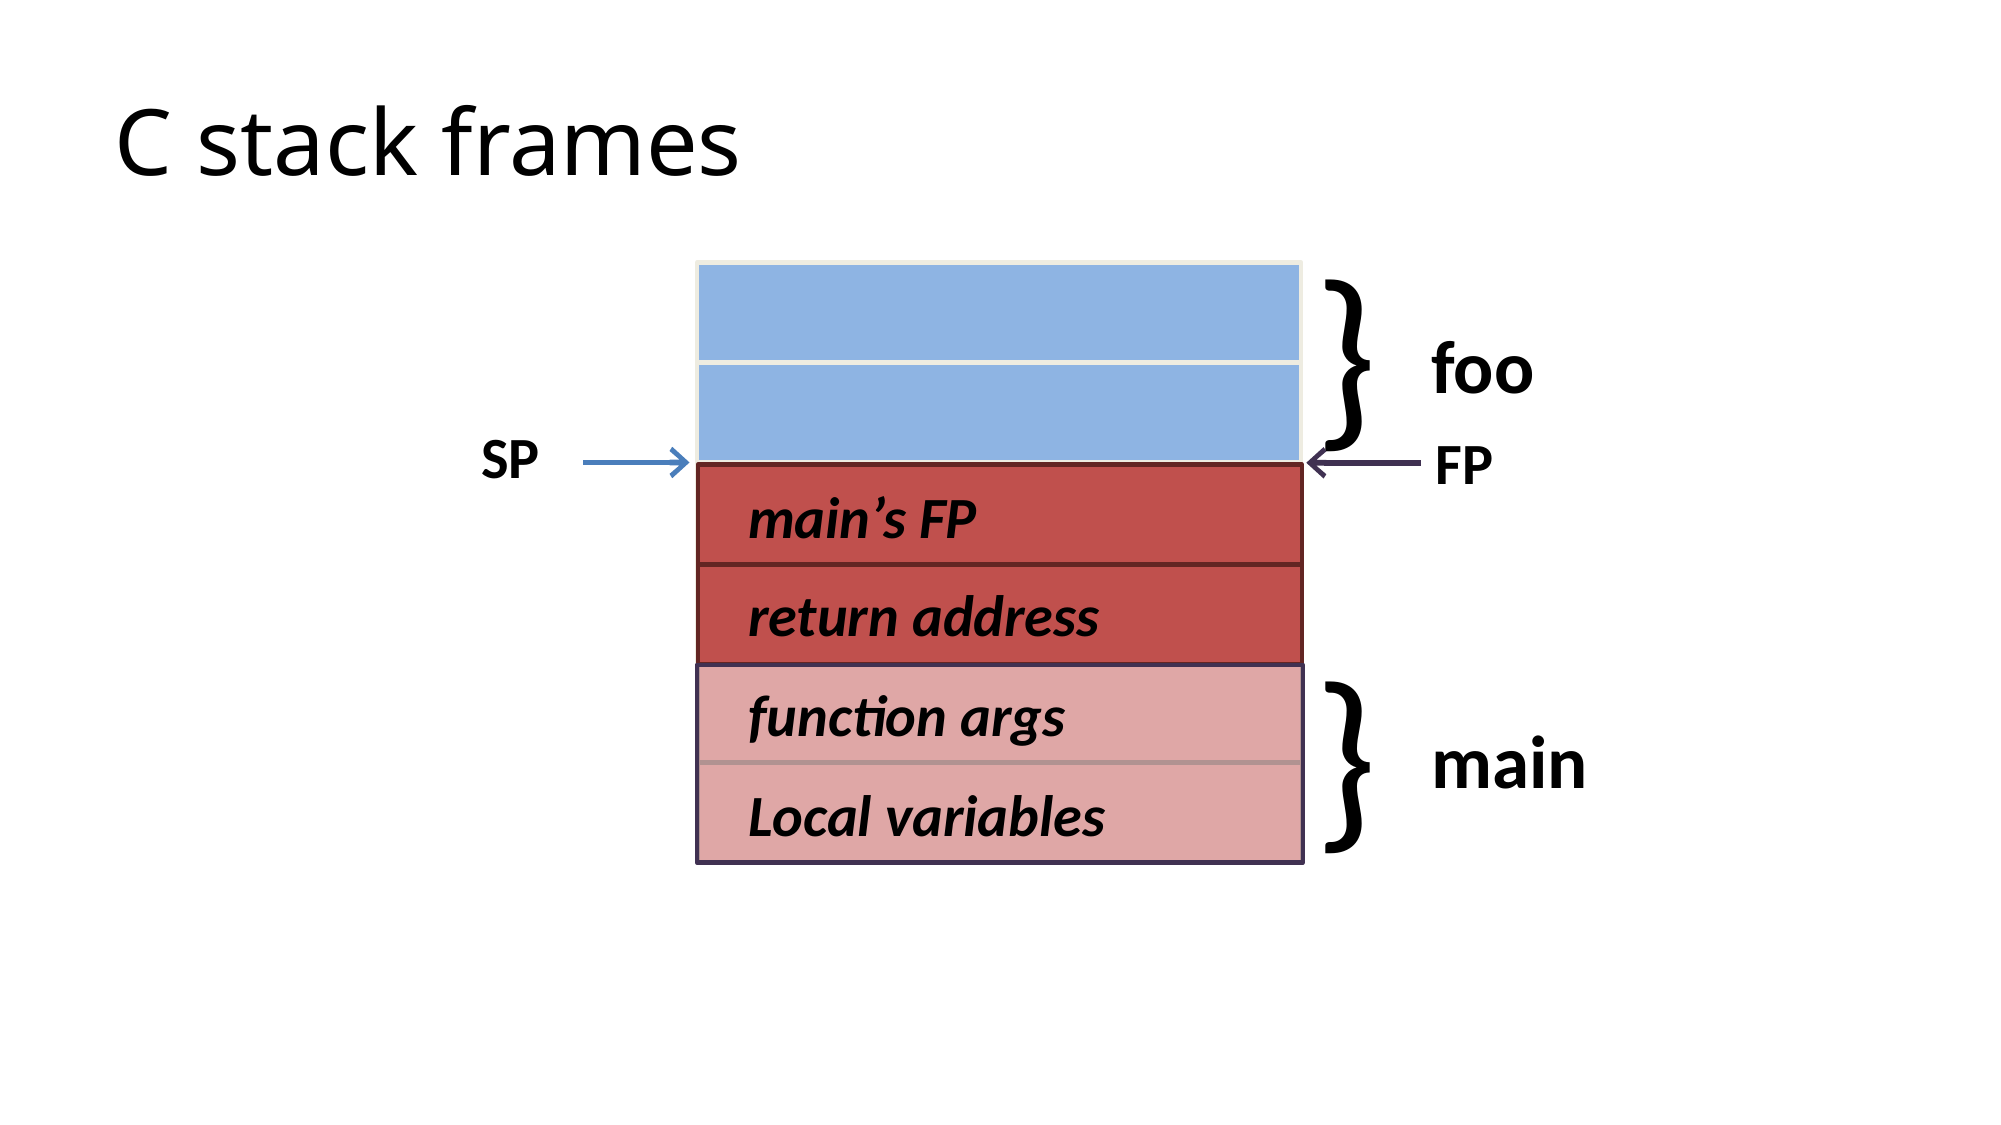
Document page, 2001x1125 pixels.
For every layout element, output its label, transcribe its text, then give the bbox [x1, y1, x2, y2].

text_box [696, 567, 1304, 663]
text_box [695, 663, 1299, 865]
text_box SP [466, 412, 617, 498]
text_box [695, 260, 1299, 365]
text_box [695, 365, 1299, 464]
text_box main’s FP [733, 472, 1284, 558]
text_box } [1299, 216, 1400, 472]
text_box foo [1416, 311, 1967, 416]
text_box } [1299, 618, 1400, 874]
text_box FP [1420, 419, 1571, 504]
text_box return address [733, 570, 1284, 656]
text_box main [1416, 706, 1967, 812]
title C stack frames [99, 45, 1900, 233]
text_box [696, 462, 1304, 567]
text_box Local variables [733, 770, 1284, 856]
text_box function args [733, 670, 1284, 756]
